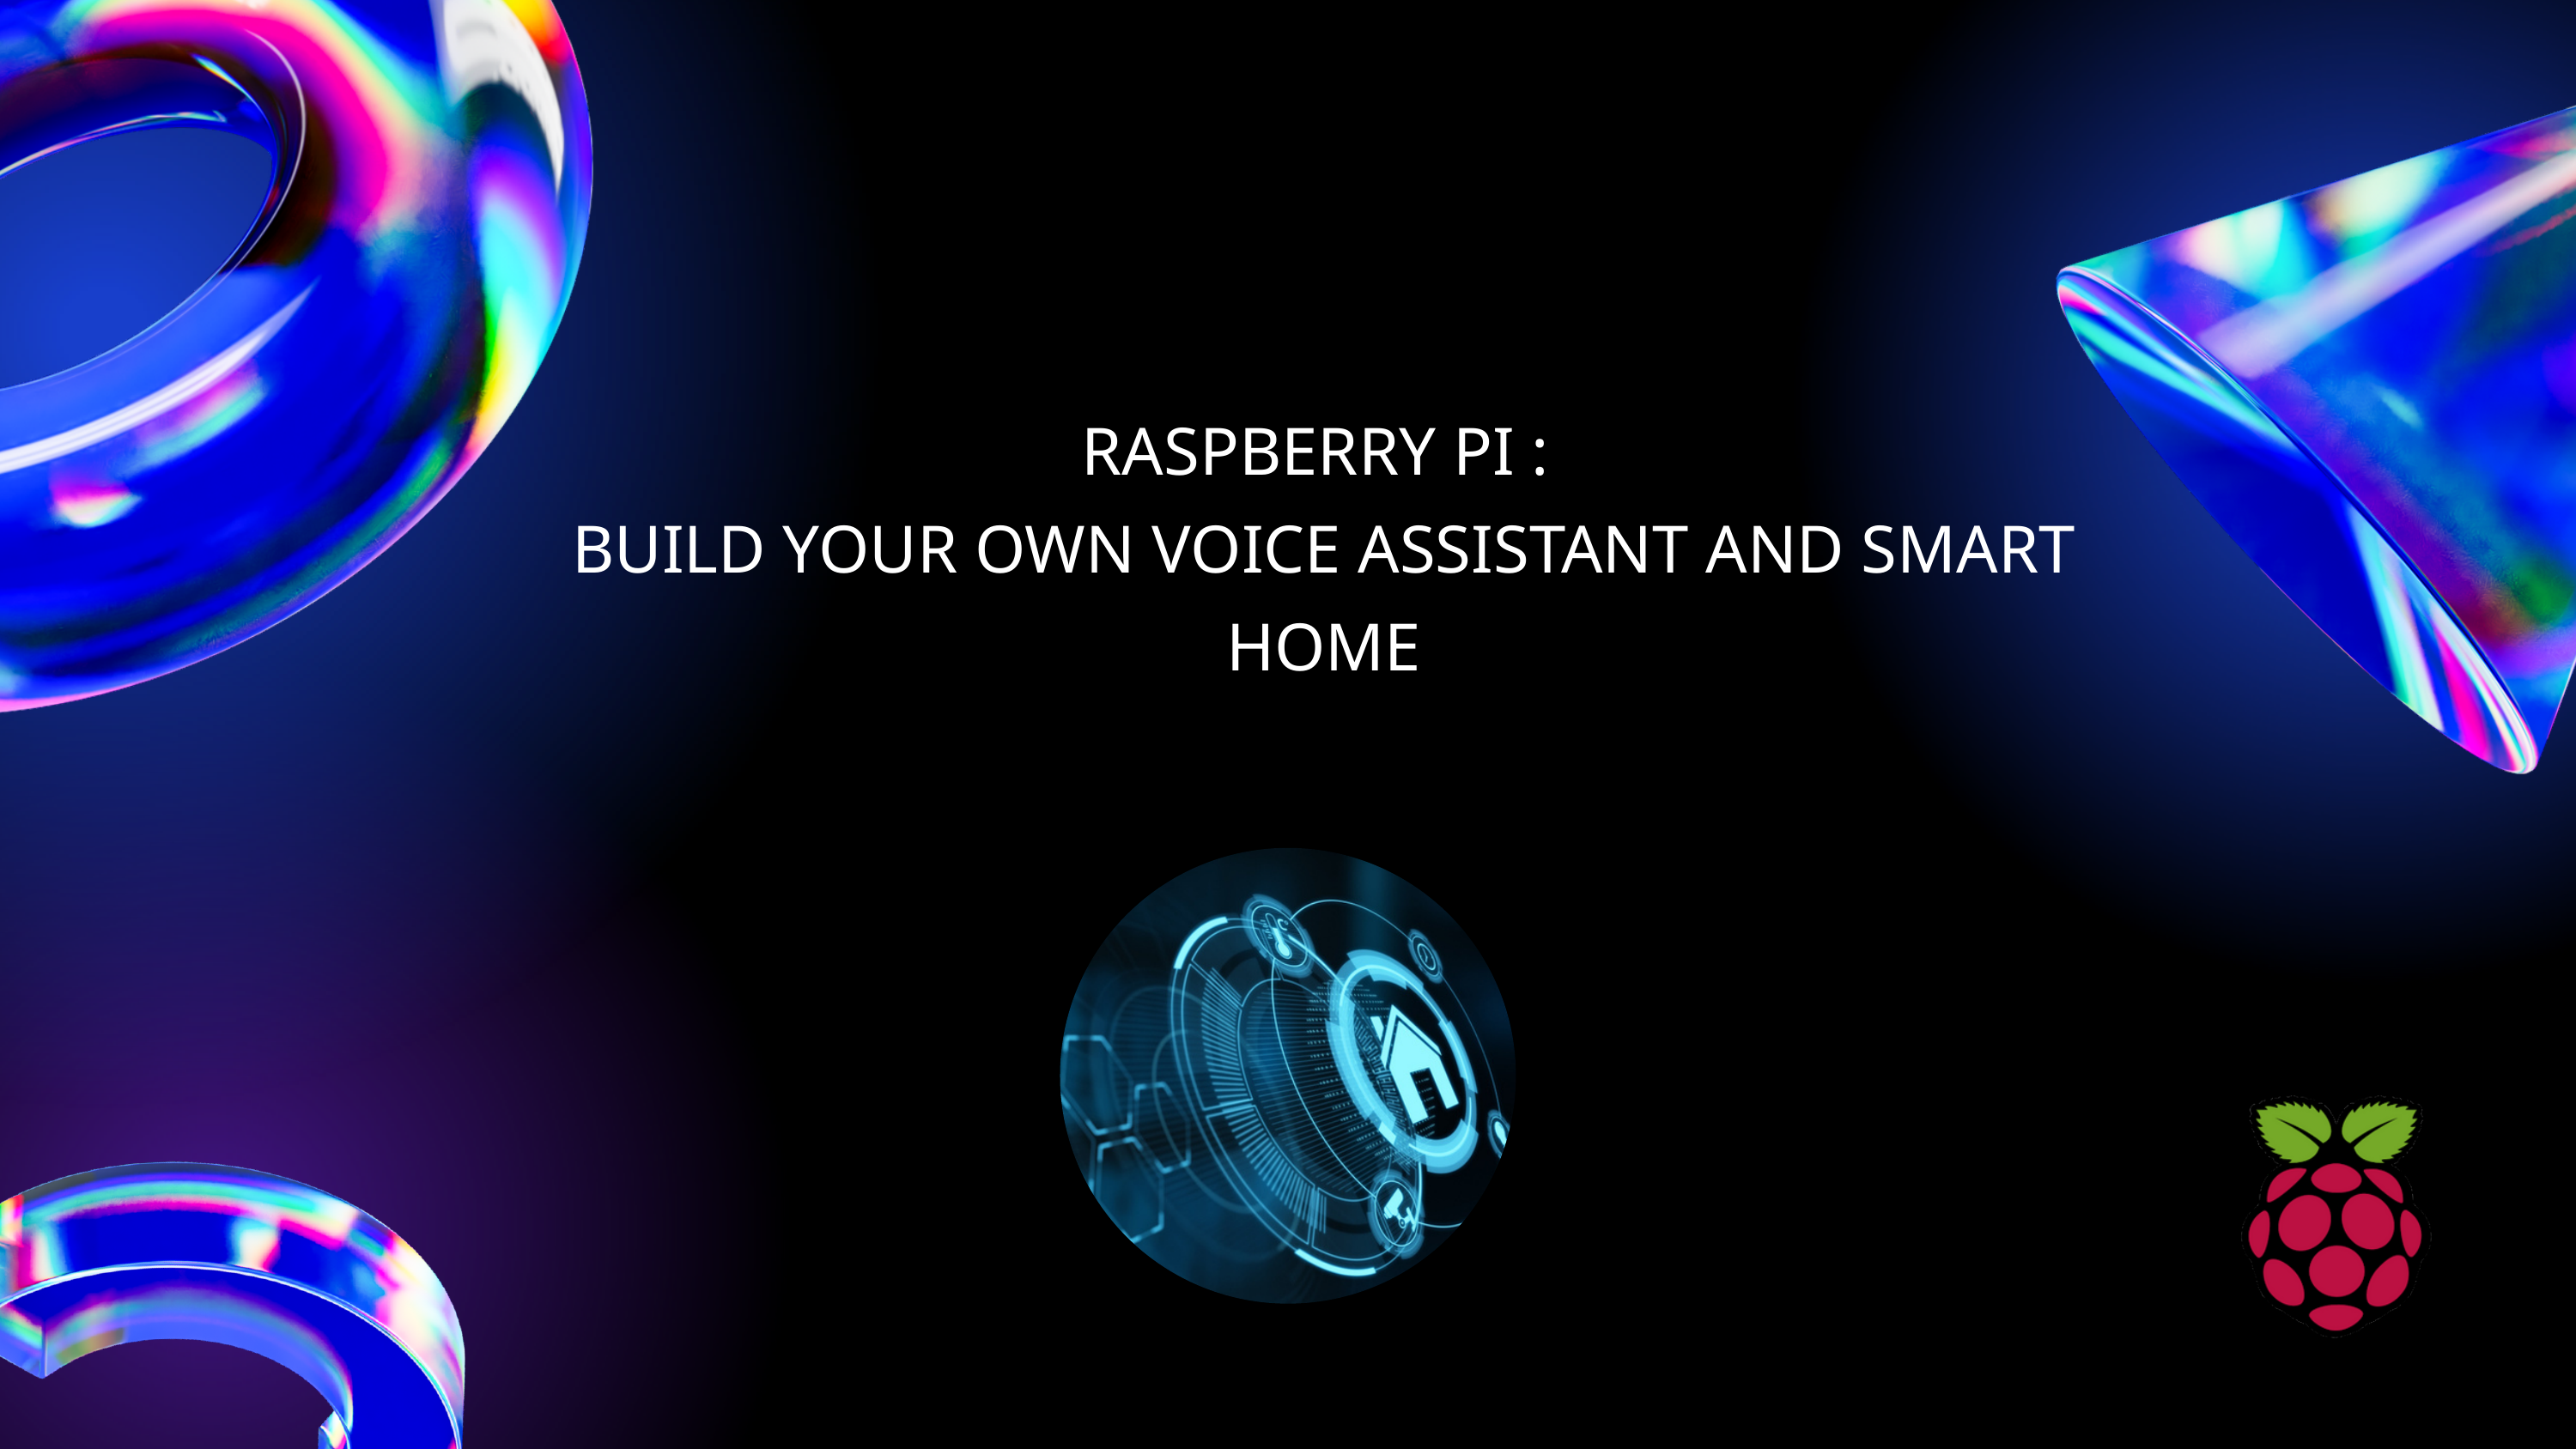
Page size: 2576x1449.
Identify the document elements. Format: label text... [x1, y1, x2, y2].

picture [1735, 0, 2576, 1044]
picture [2240, 1095, 2432, 1338]
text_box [1060, 847, 1516, 1304]
picture [0, 0, 957, 1449]
text_box RASPBERRY PI : BUILD YOUR OWN VOICE ASSISTANT AND SMART HOME [960, 391, 1729, 782]
